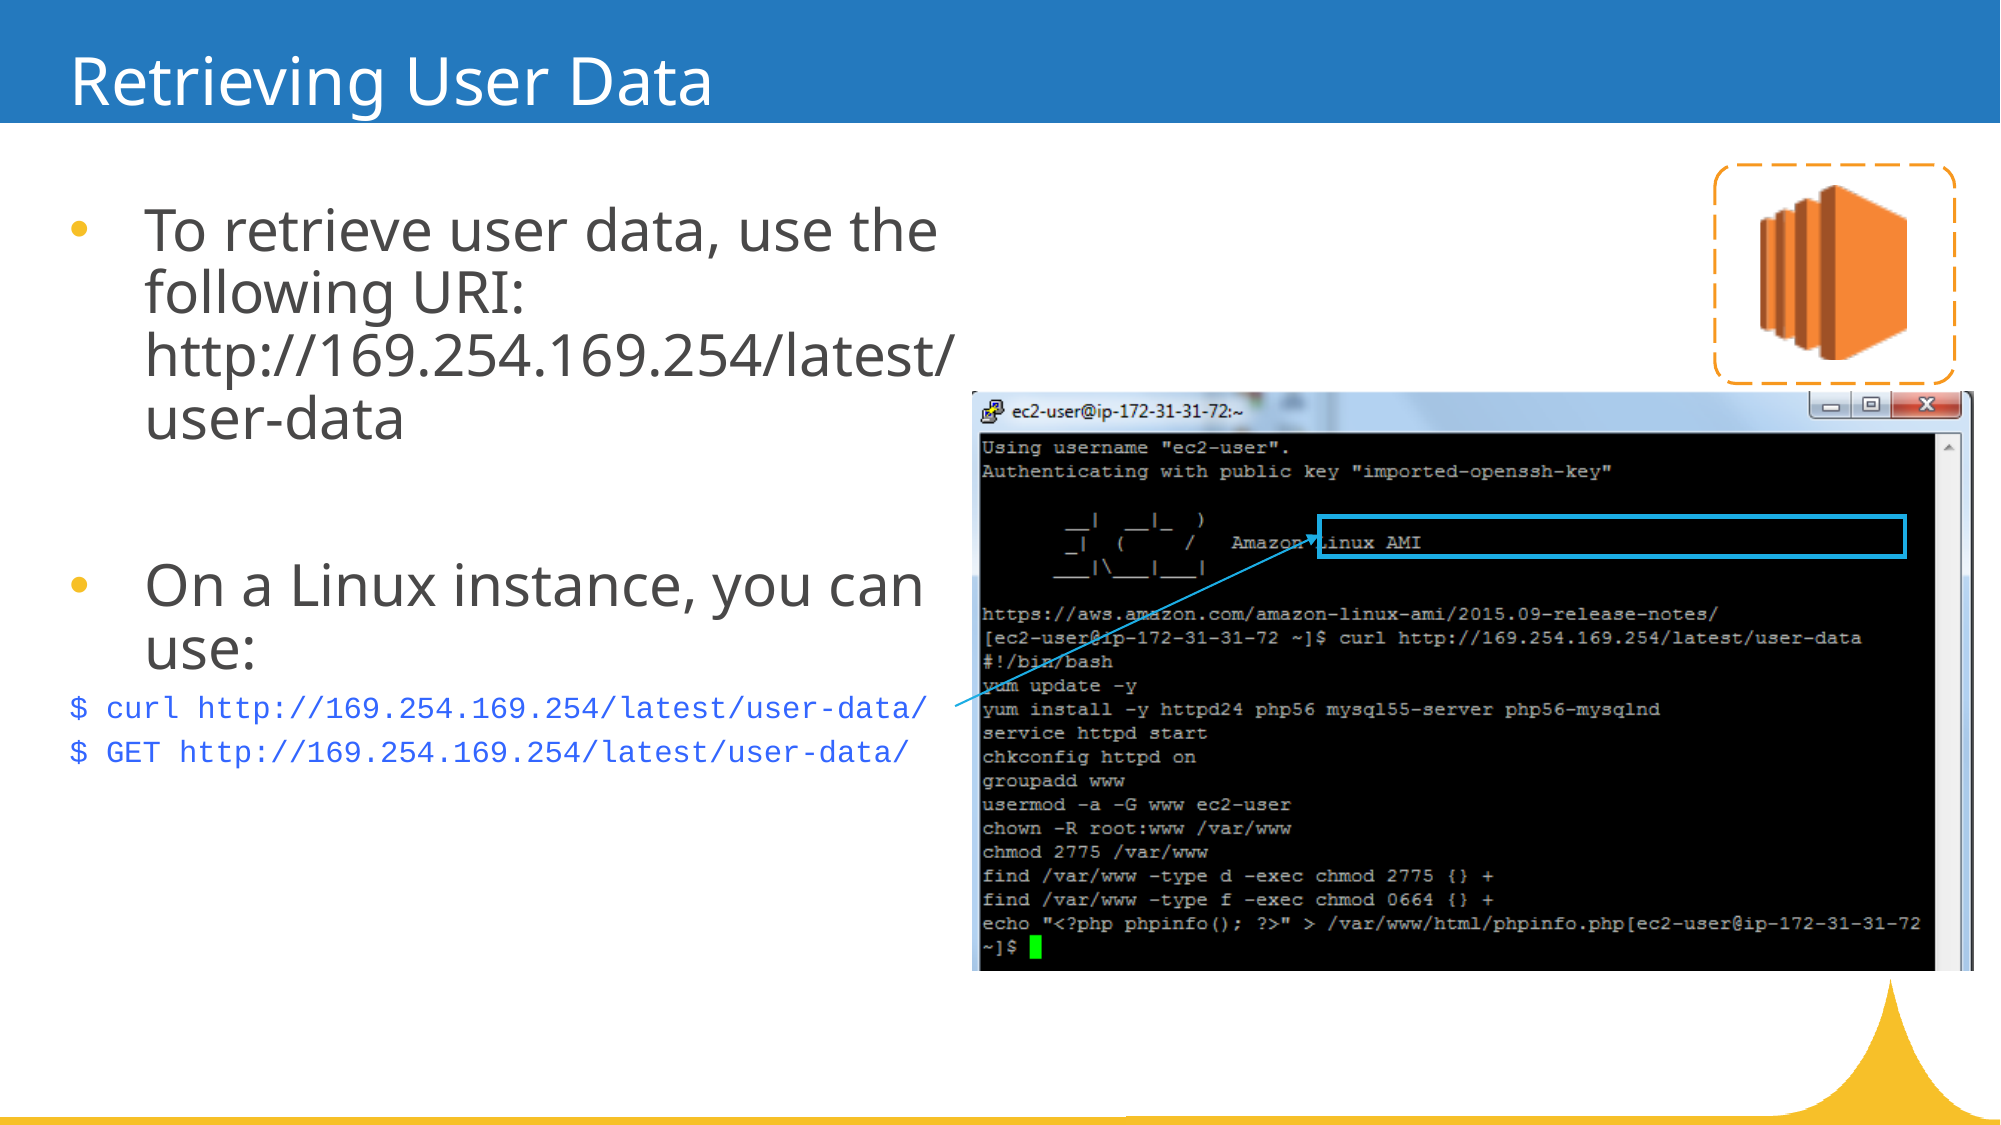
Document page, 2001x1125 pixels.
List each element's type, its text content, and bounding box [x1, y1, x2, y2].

picture [972, 391, 2001, 1125]
title Retrieving User Data [54, 27, 1487, 142]
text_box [955, 534, 1320, 707]
picture [1760, 185, 1907, 360]
list To retrieve user data, use the following URI: http://169.254.169.254/latest/user-data On a Linux instance, you can use: $ curl http://169.254.169.254/latest/user-data/ $ GET http://169.254.169.254/latest/user-data/ [54, 193, 977, 971]
text_box [1714, 164, 1956, 385]
